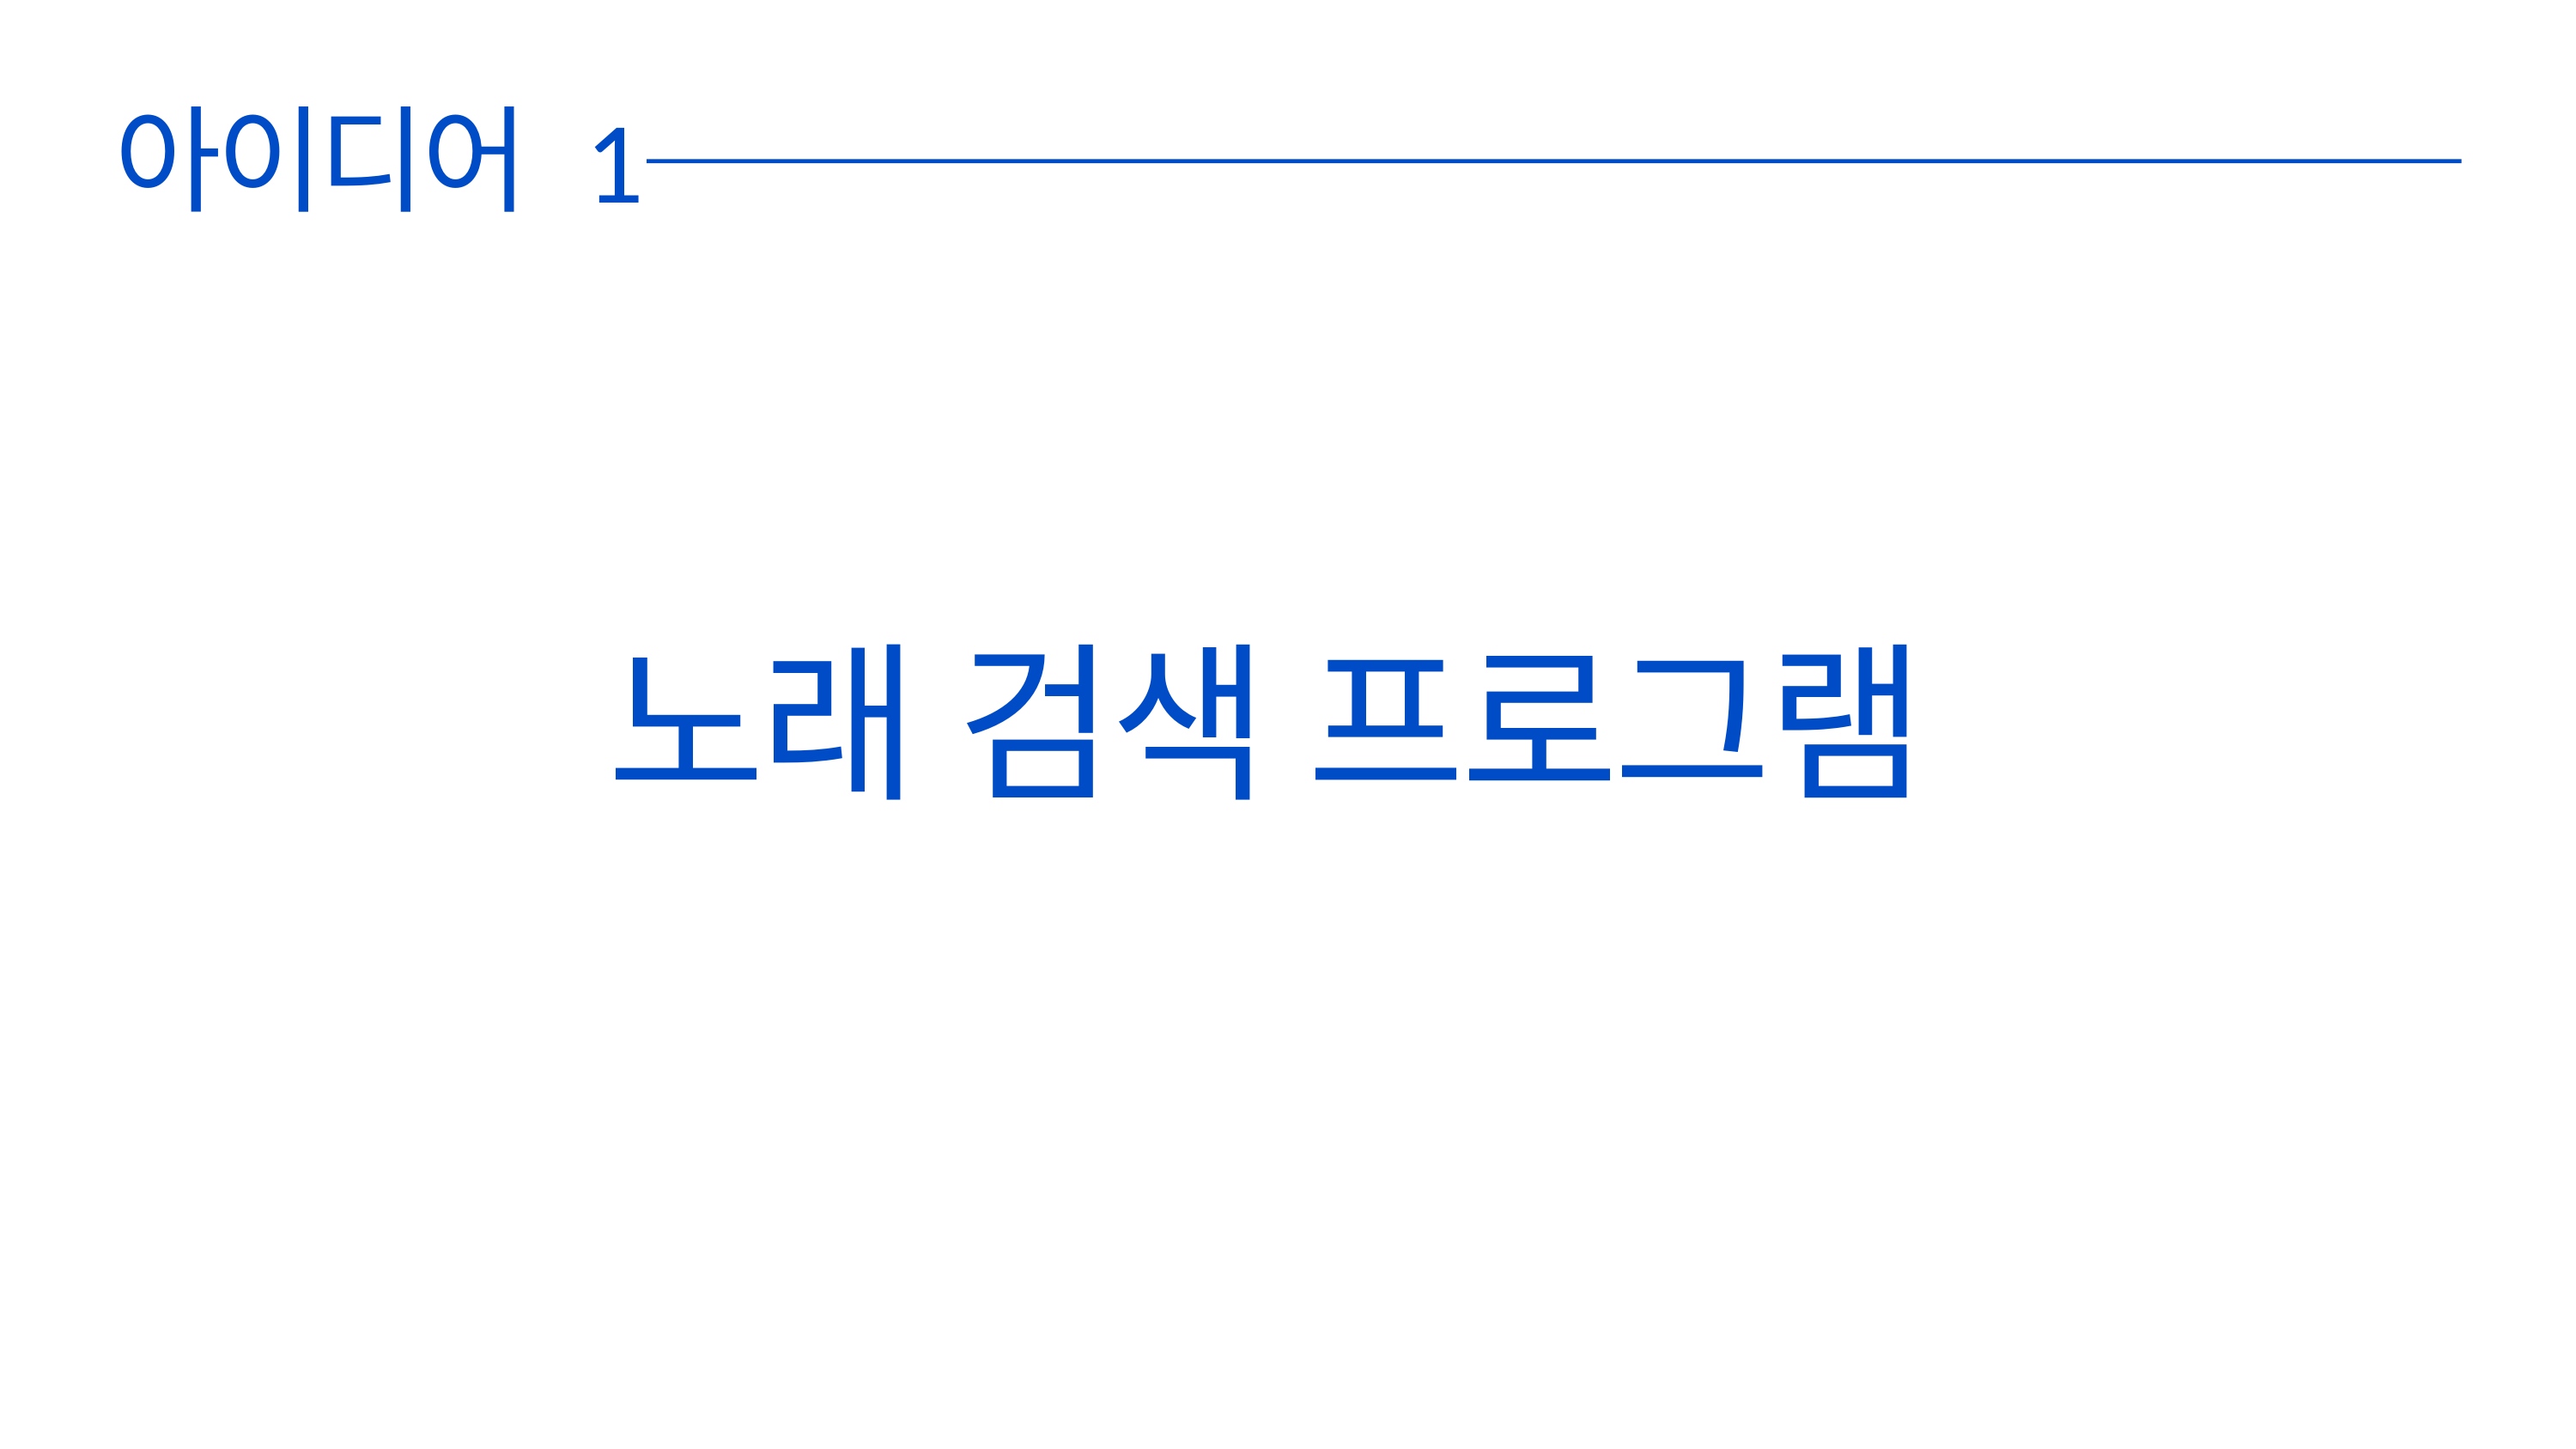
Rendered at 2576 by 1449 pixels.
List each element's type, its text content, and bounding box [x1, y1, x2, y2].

text_box 아이디어 1 [114, 92, 1508, 227]
text_box 노래 검색 프로그램 [594, 681, 1982, 828]
